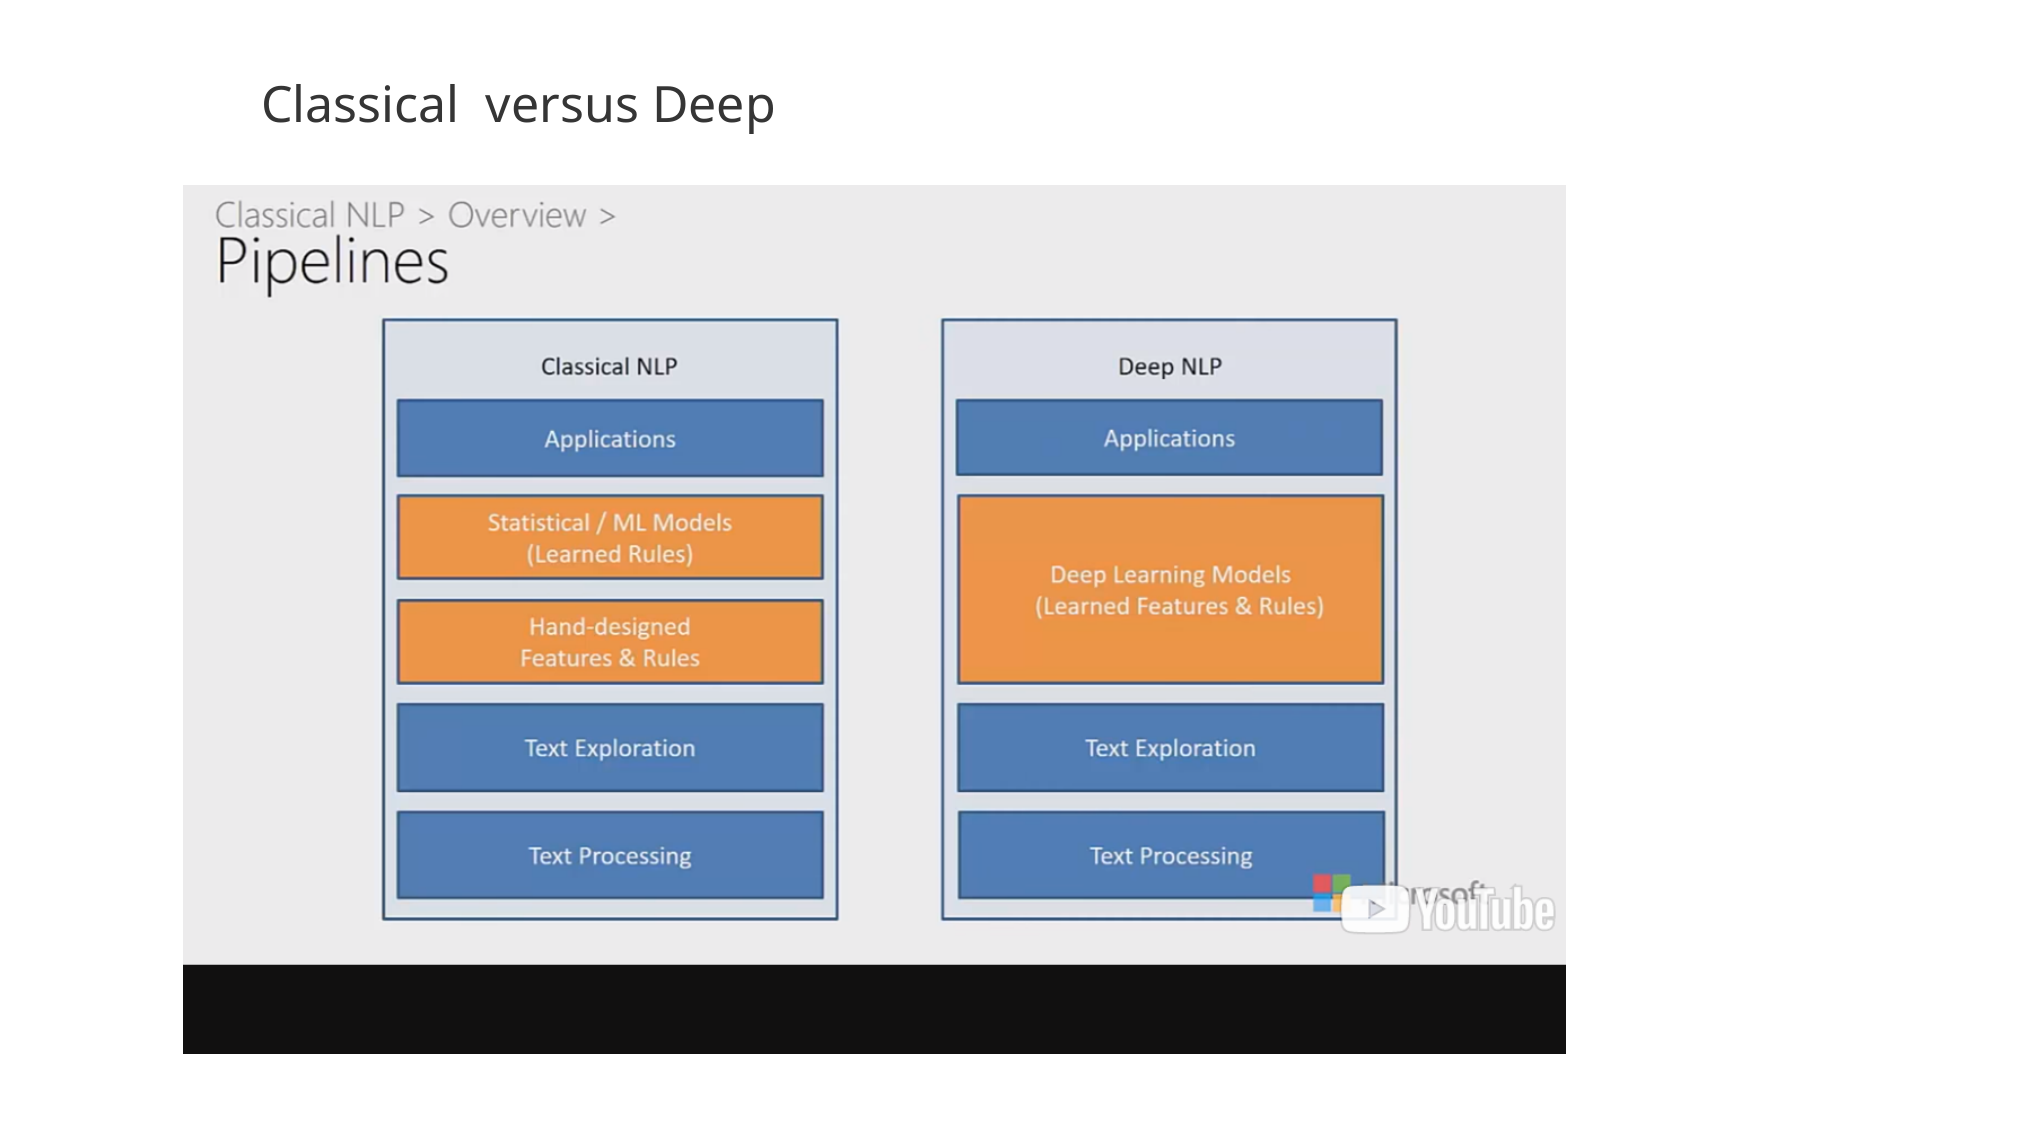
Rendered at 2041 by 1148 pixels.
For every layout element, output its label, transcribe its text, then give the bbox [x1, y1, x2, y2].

text_box Classical versus Deep [231, 55, 1375, 158]
picture [183, 185, 1566, 1055]
